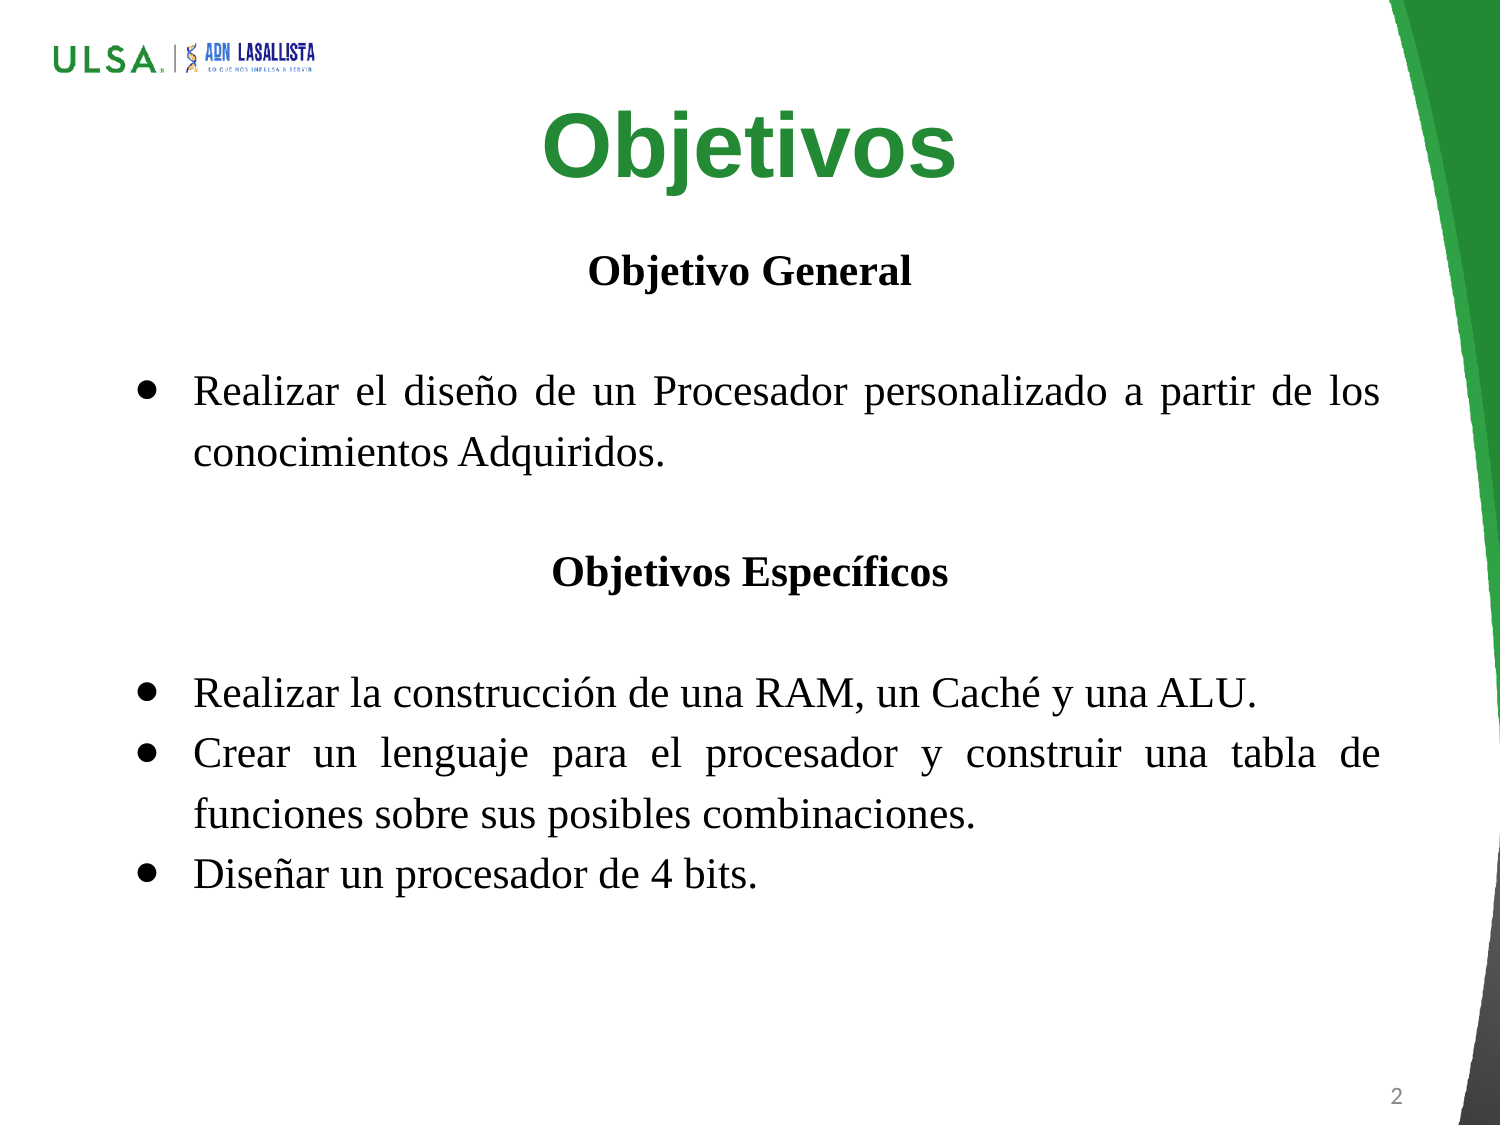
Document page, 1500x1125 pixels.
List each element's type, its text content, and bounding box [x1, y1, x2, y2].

picture [0, 0, 1500, 1125]
title Objetivos [103, 89, 1397, 207]
list Objetivo General Realizar el diseño de un Procesador personalizado a partir de los conocimientos Adquiridos. Objetivos Específicos Realizar la construcción de una RAM, un Caché y una ALU. Crear un lenguaje para el procesador y construir una tabla de funciones sobre sus posibles combinaciones. Diseñar un procesador de 4 bits. [103, 225, 1397, 1014]
slide_number 2 [1228, 1065, 1500, 1125]
